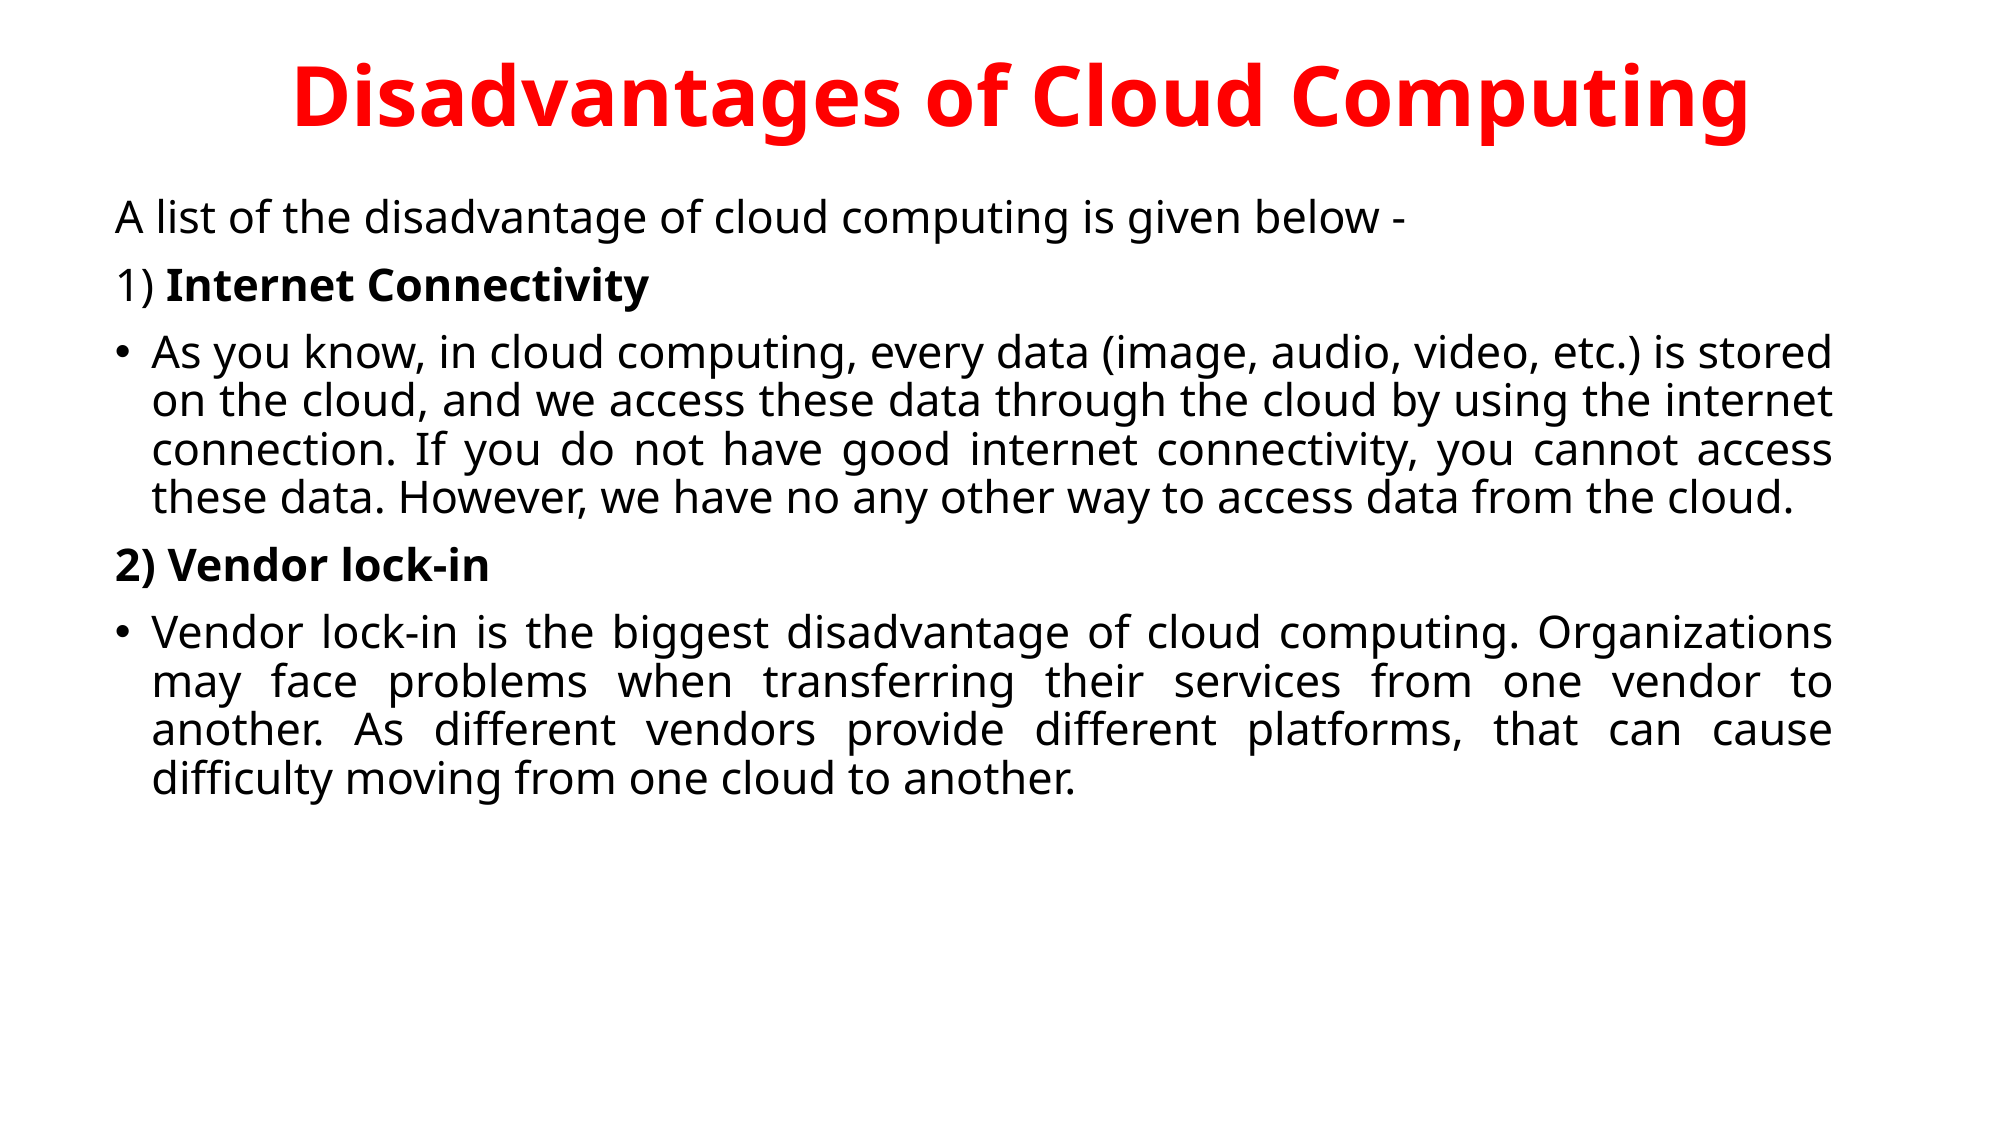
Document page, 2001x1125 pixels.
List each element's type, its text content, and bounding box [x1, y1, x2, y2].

title Disadvantages of Cloud Computing [275, 37, 1825, 162]
list A list of the disadvantage of cloud computing is given below - 1) Internet Connectivity As you know, in cloud computing, every data (image, audio, video, etc.) is stored on the cloud, and we access these data through the cloud by using the internet connection. If you do not have good internet connectivity, you cannot access these data. However, we have no any other way to access data from the cloud. 2) Vendor lock-in Vendor lock-in is the biggest disadvantage of cloud computing. Organizations may face problems when transferring their services from one vendor to another. As different vendors provide different platforms, that can cause difficulty moving from one cloud to another. [99, 187, 1850, 863]
